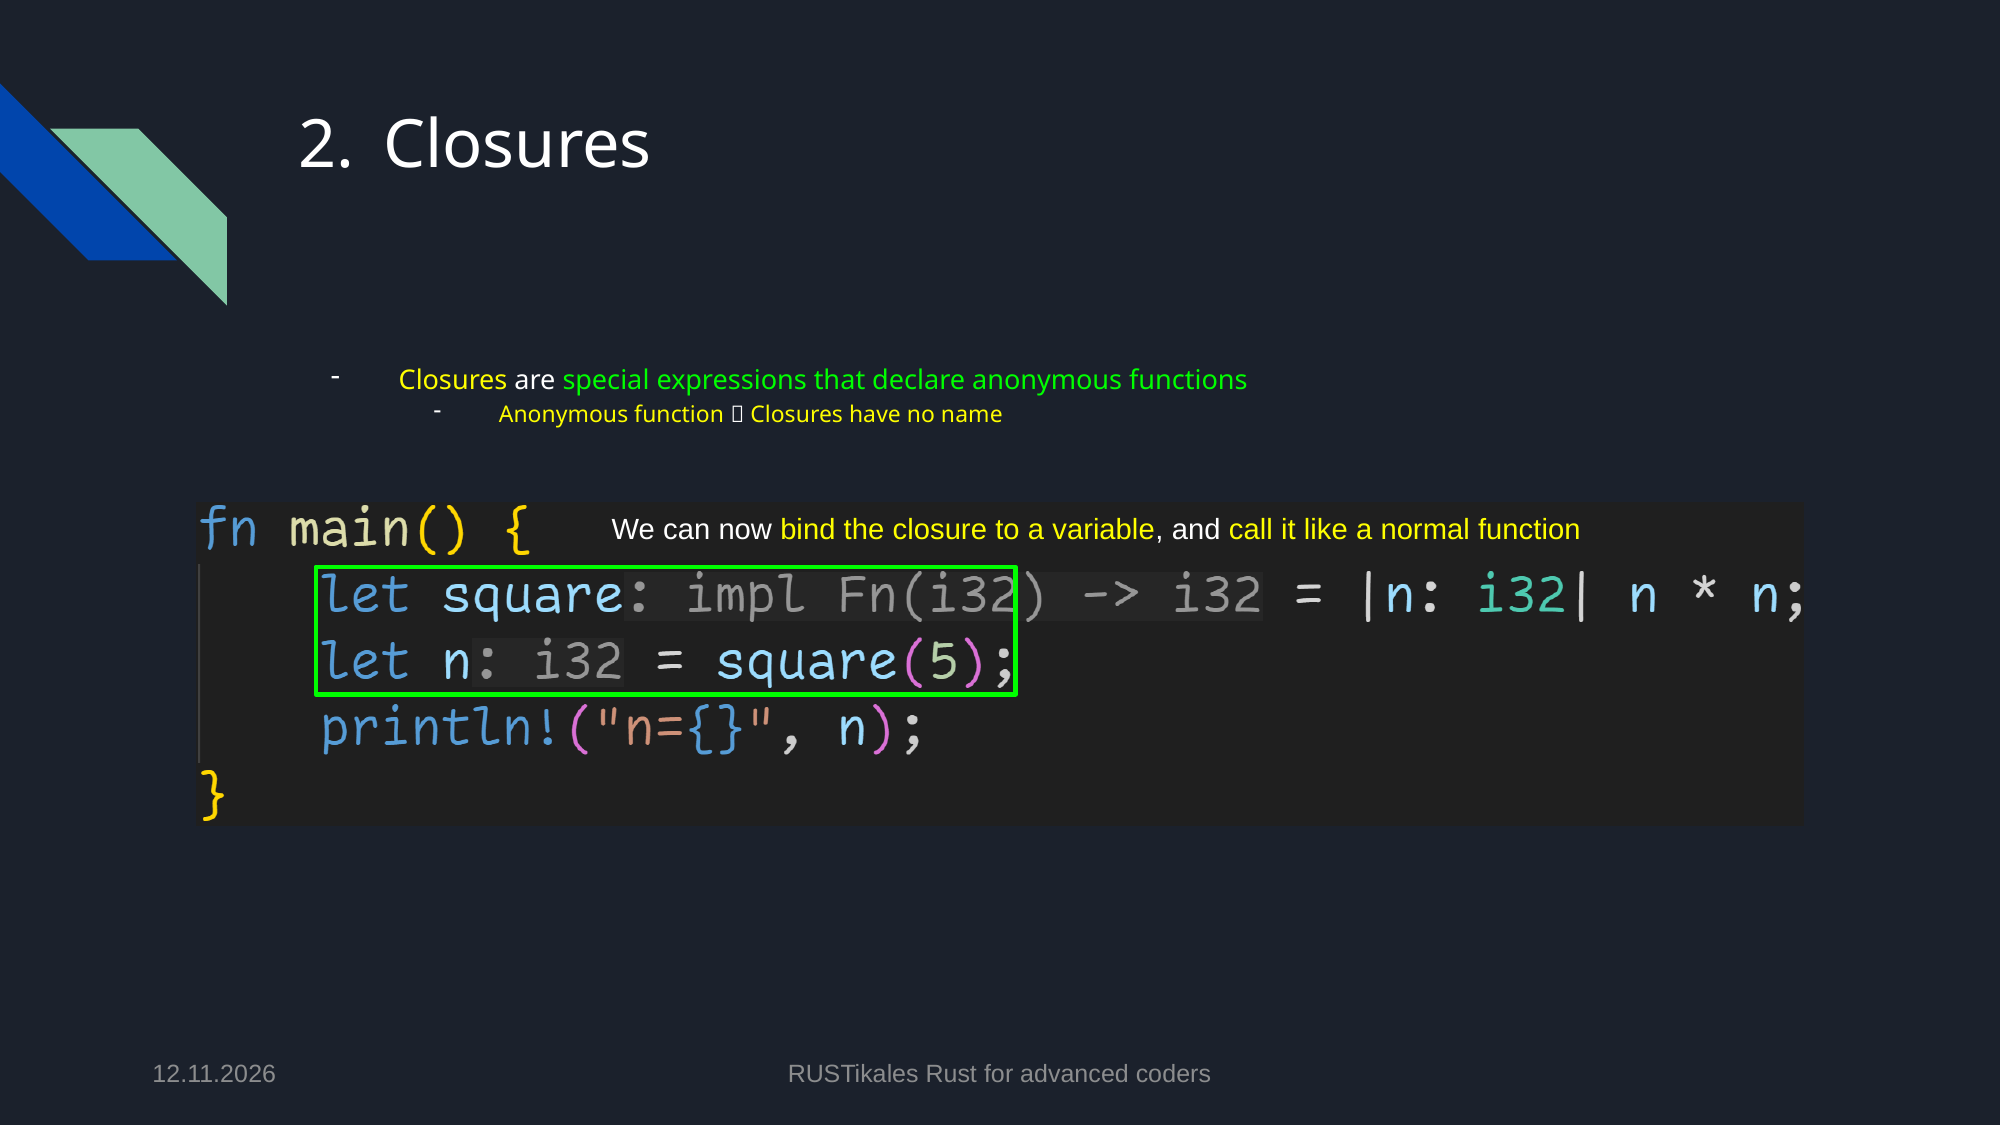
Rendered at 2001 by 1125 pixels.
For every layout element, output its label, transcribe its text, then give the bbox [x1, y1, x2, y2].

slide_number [137, 1042, 588, 1103]
footer RUSTikales Rust for advanced coders [662, 1042, 1338, 1103]
title Closures [283, 86, 1824, 287]
picture [196, 502, 1804, 827]
list Closures are special expressions that declare anonymous functions Anonymous function  Closures have no name [283, 342, 1824, 980]
